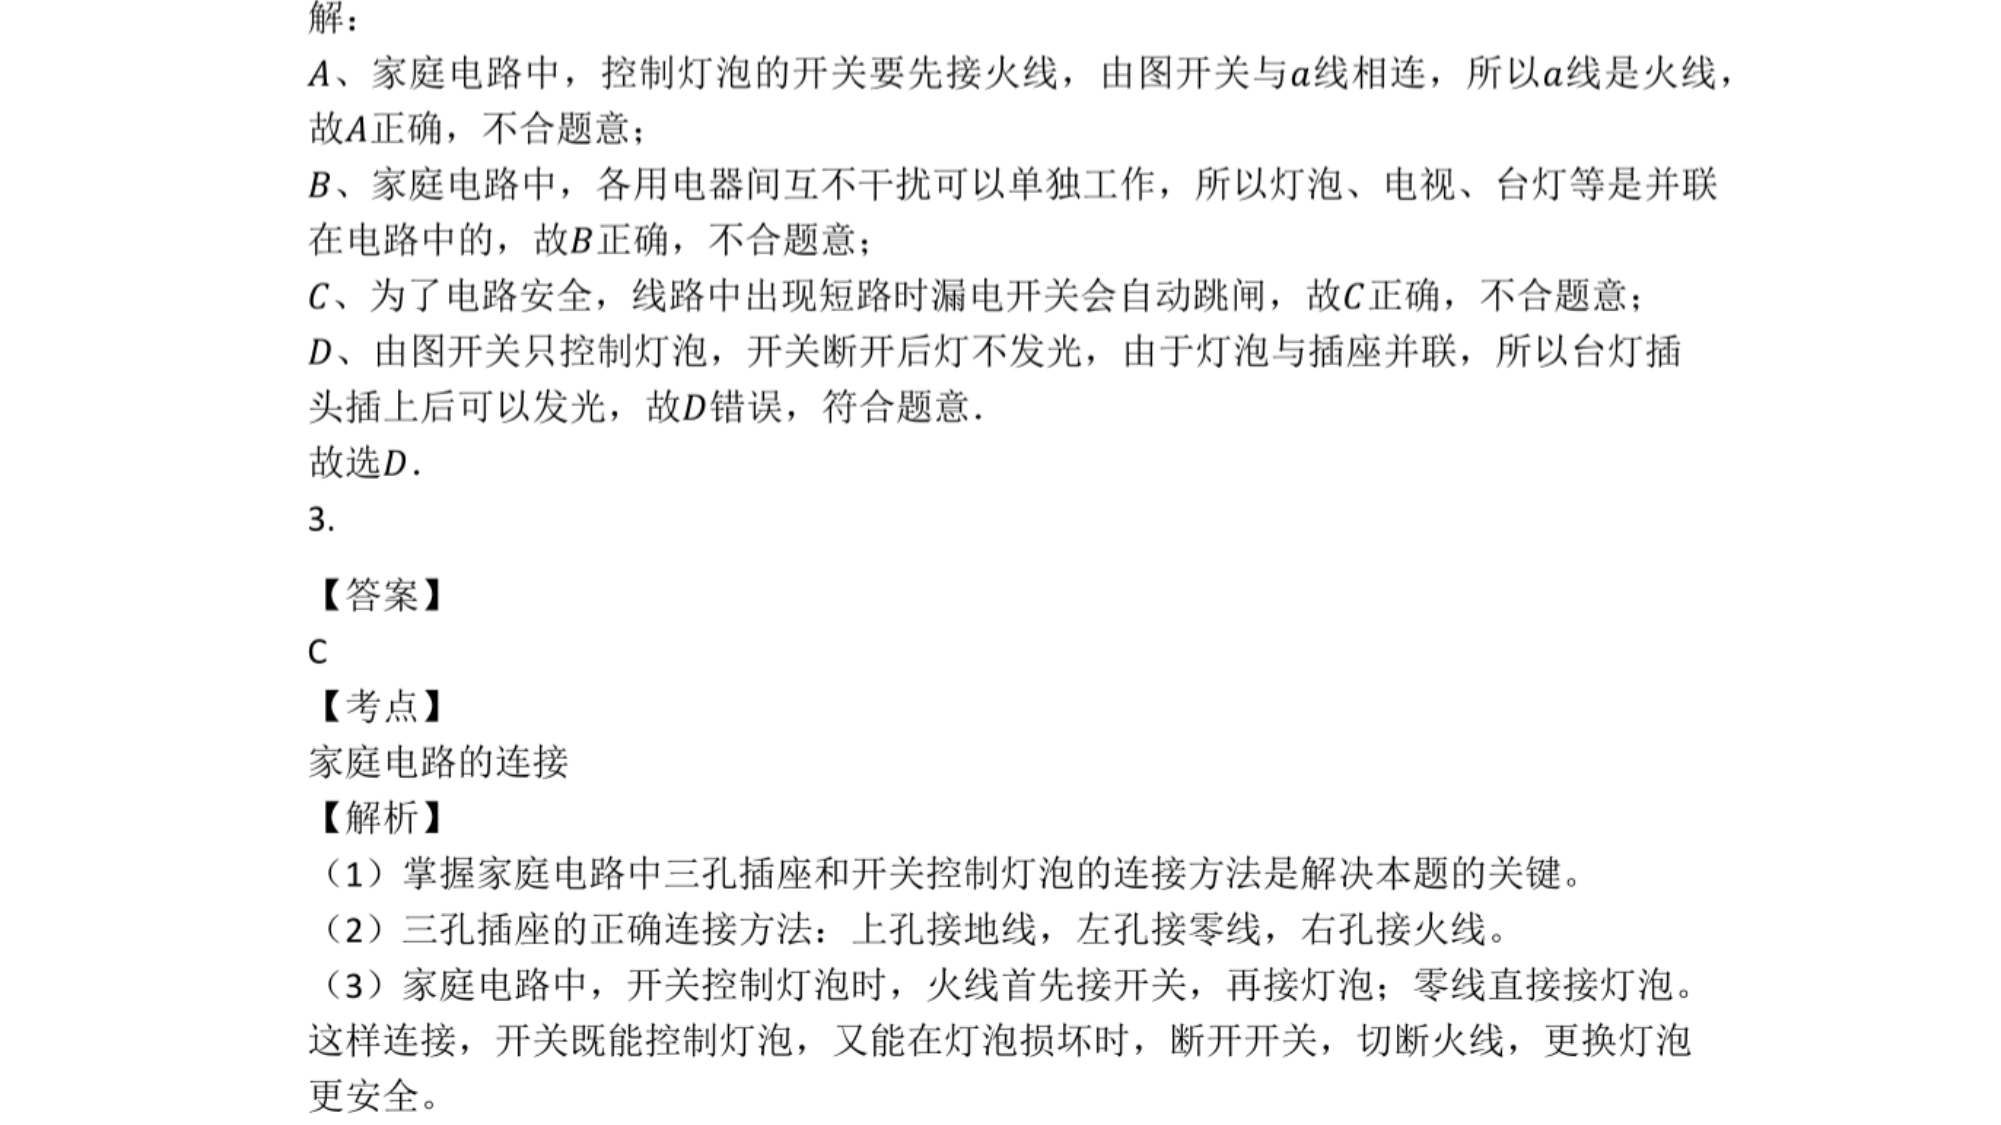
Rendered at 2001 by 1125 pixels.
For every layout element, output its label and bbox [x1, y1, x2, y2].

picture [257, 0, 1743, 1125]
